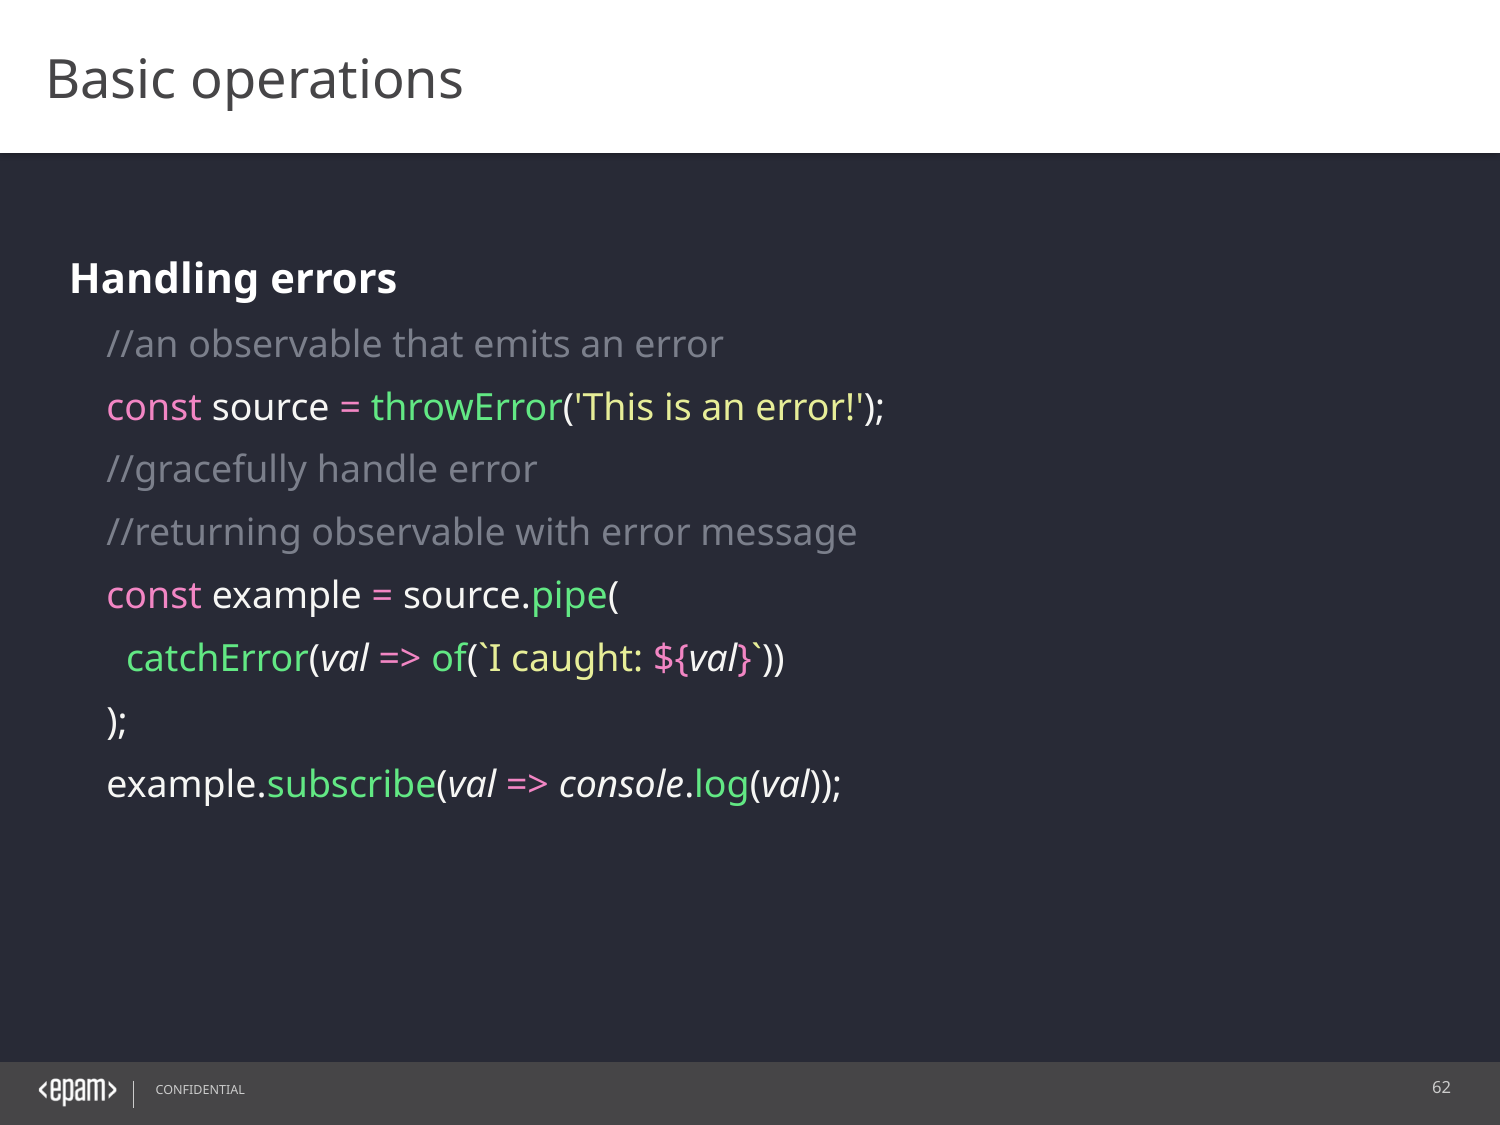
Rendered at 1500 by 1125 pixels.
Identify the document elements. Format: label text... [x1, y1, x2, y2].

list Basic operations [0, 0, 1500, 153]
picture [38, 1078, 117, 1107]
list Handling errors //an observable that emits an error const source = throwError('This is an error!'); //gracefully handle error //returning observable with error message const example = source.pipe( catchError(val => of(`I caught: ${val}`)) ); example.subscribe(val => console.log(val)); [57, 235, 1426, 937]
